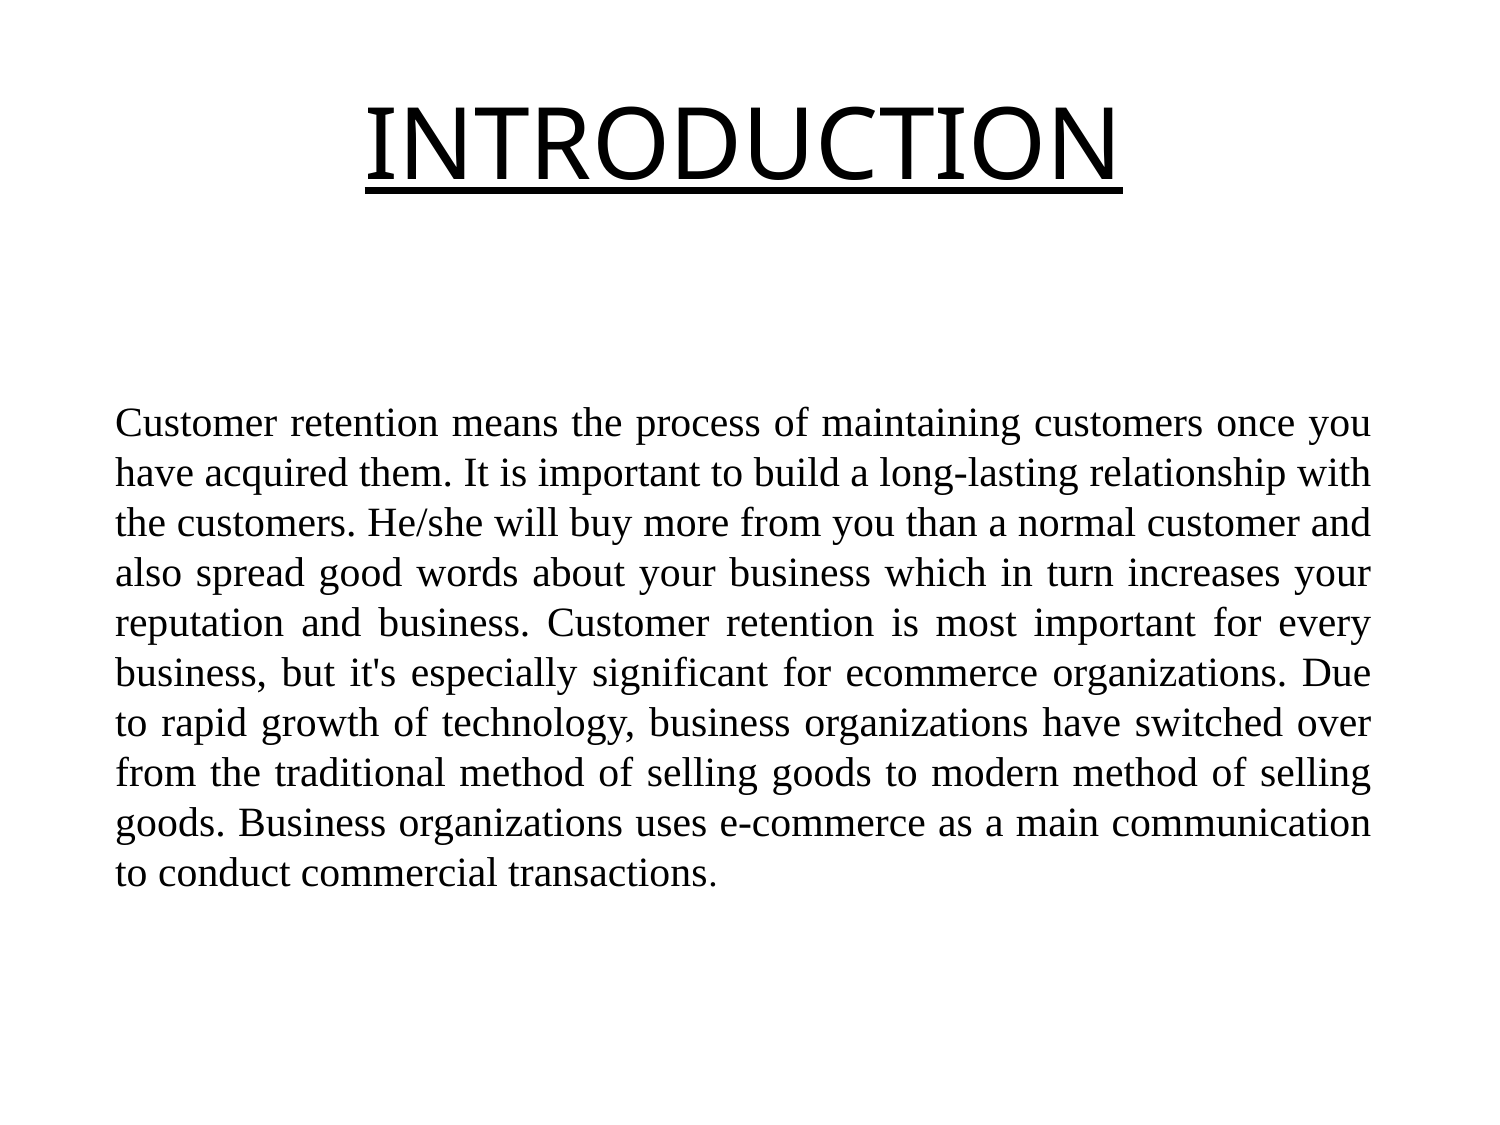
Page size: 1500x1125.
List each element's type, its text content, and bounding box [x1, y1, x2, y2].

text_box INTRODUCTION [349, 71, 1138, 207]
text_box Customer retention means the process of maintaining customers once you have acquired them. It is important to build a long-lasting relationship with the customers. He/she will buy more from you than a normal customer and also spread good words about your business which in turn increases your reputation and business. Customer retention is most important for every business, but it's especially significant for ecommerce organizations. Due to rapid growth of technology, business organizations have switched over from the traditional method of selling goods to modern method of selling goods. Business organizations uses e-commerce as a main communication to conduct commercial transactions. [100, 387, 1388, 903]
